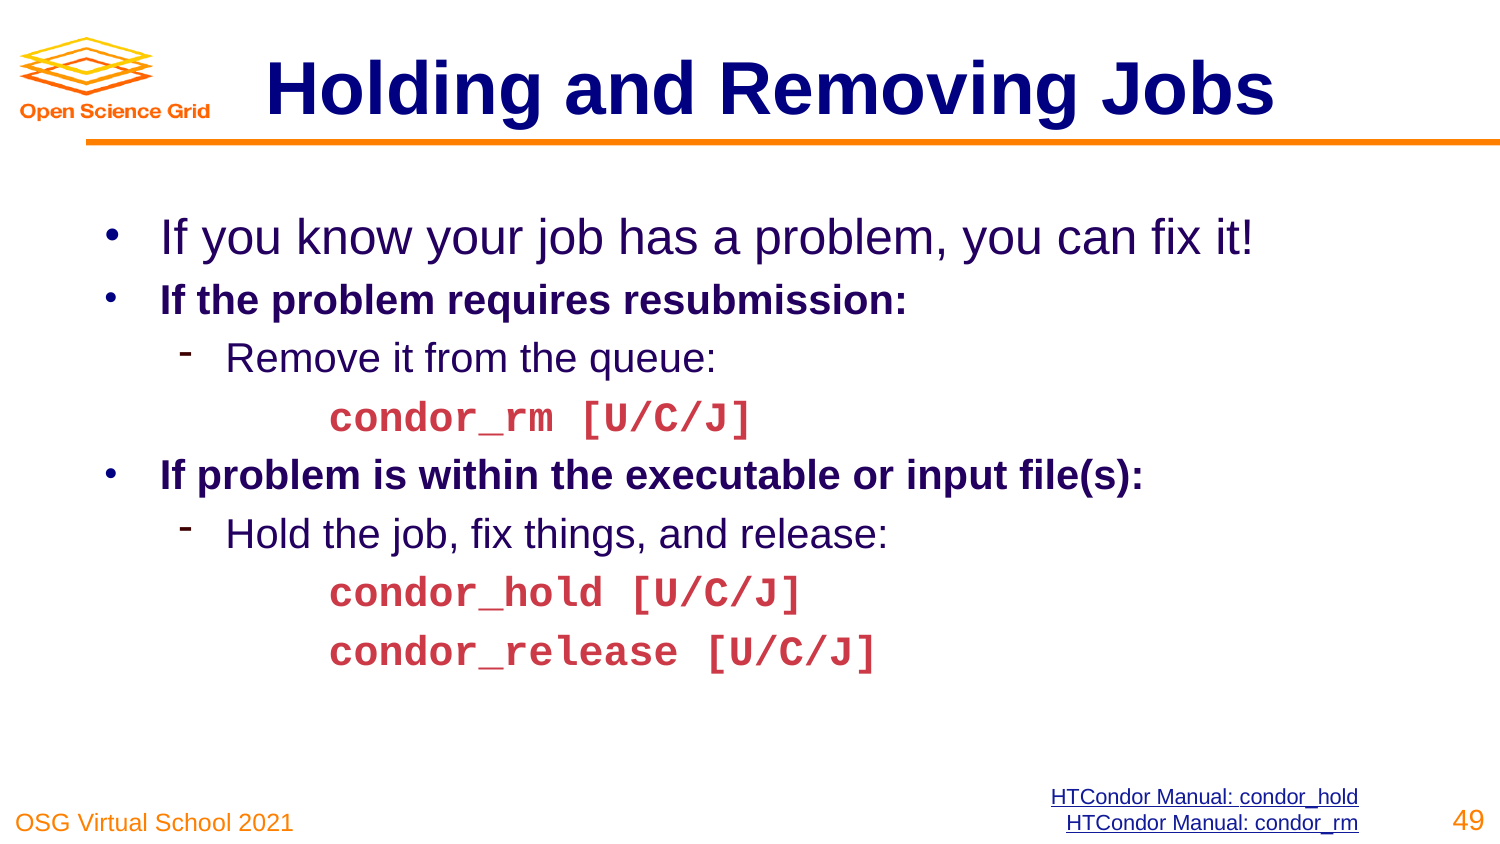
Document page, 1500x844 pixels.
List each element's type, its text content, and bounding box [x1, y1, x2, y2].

text_box 49 [1431, 787, 1500, 844]
text_box HTCondor Manual: condor_hold HTCondor Manual: condor_rm [974, 775, 1374, 843]
picture [0, 20, 201, 134]
list If you know your job has a problem, you can fix it! If the problem requires resubmission: Remove it from the queue: condor_rm [U/C/J] If problem is within the executable or input file(s): Hold the job, fix things, and release: condor_hold [U/C/J] condor_release [U/C/J] [88, 196, 1388, 802]
title Holding and Removing Jobs [201, 14, 1342, 155]
